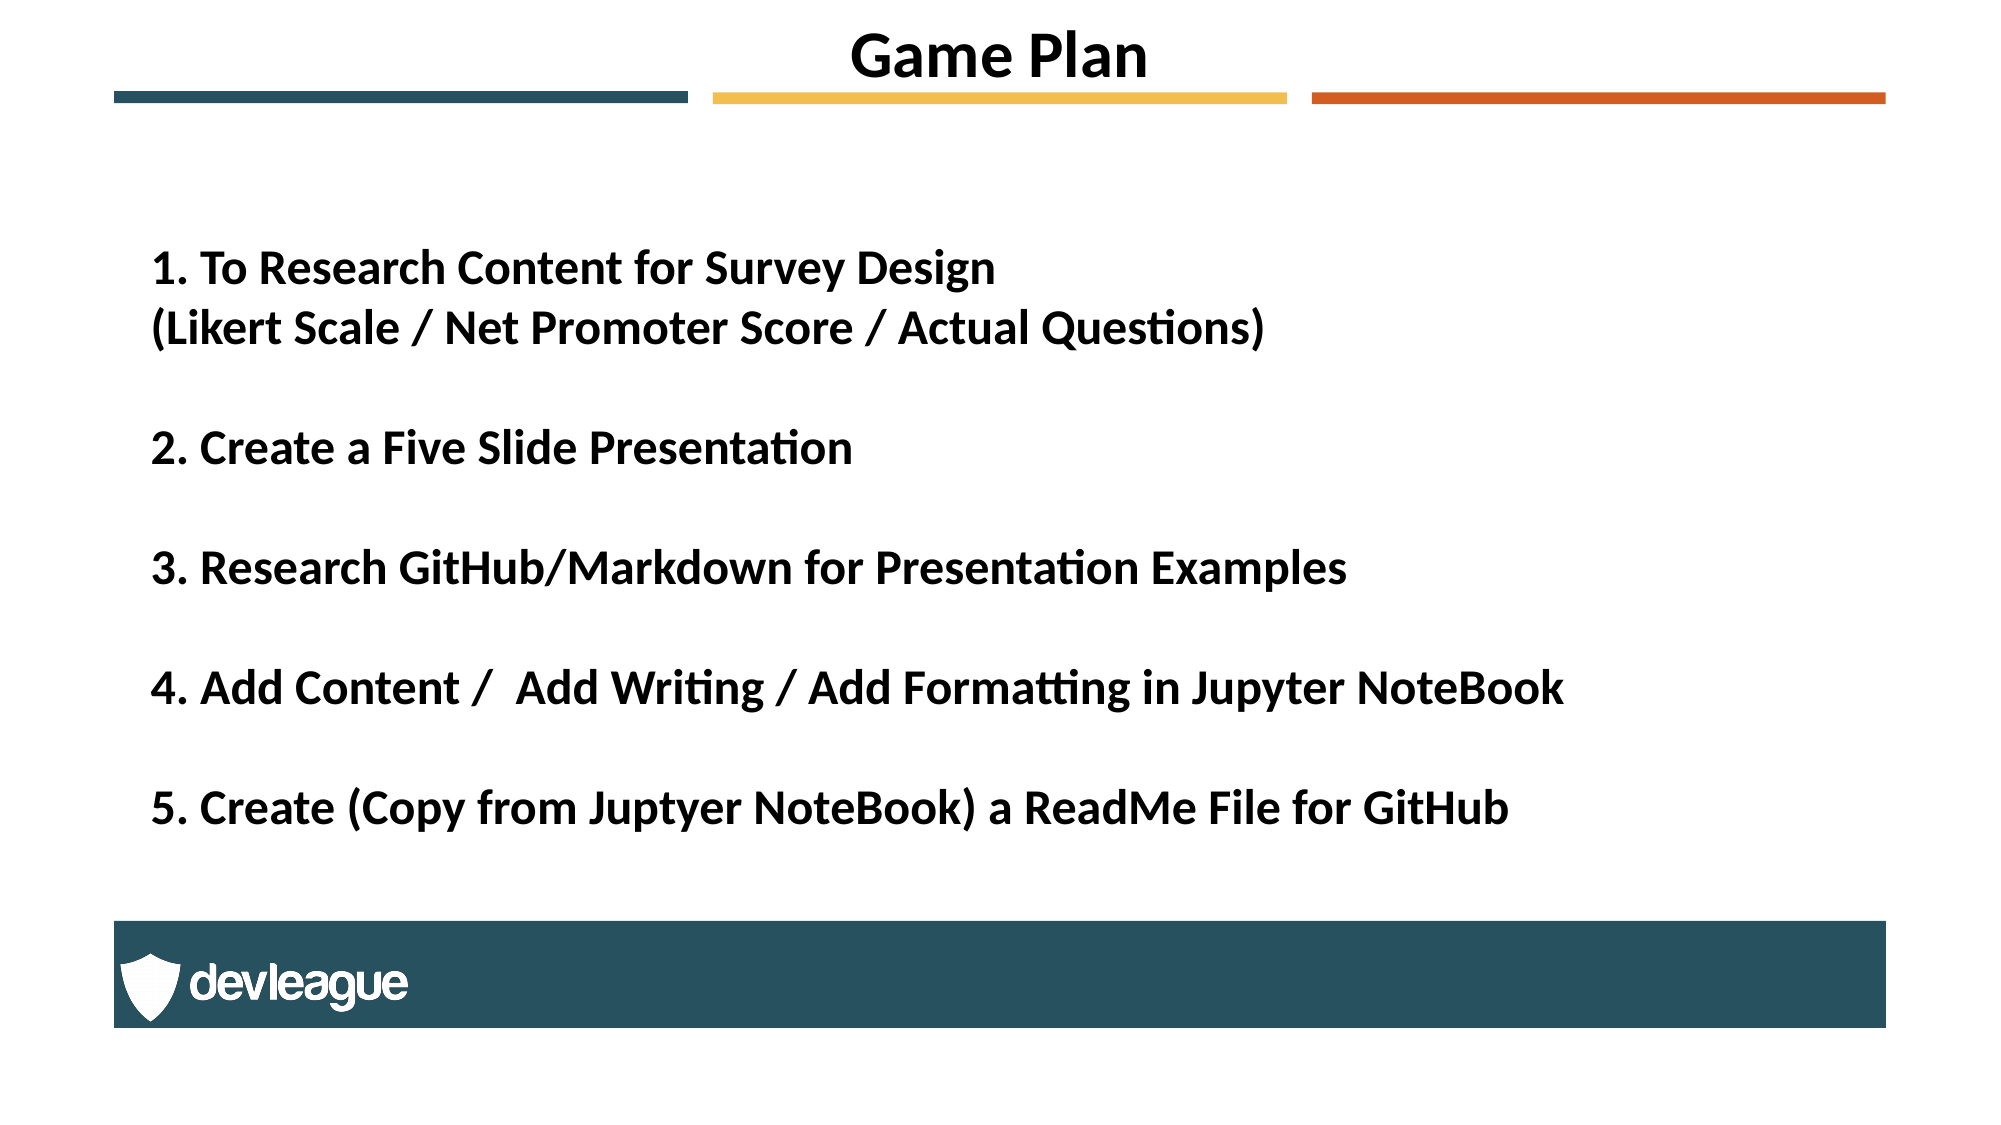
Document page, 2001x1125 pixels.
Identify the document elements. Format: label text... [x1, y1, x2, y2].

text_box [712, 91, 1288, 105]
text_box 1. To Research Content for Survey Design (Likert Scale / Net Promoter Score / Actual Questions) 2. Create a Five Slide Presentation 3. Research GitHub/Markdown for Presentation Examples 4. Add Content / Add Writing / Add Formatting in Jupyter NoteBook 5. Create (Copy from Juptyer NoteBook) a ReadMe File for GitHub [135, 227, 1908, 903]
text_box Game Plan [835, 3, 1165, 98]
text_box [113, 90, 689, 104]
picture [120, 953, 412, 1022]
text_box [113, 920, 1887, 1029]
text_box [1311, 91, 1887, 105]
